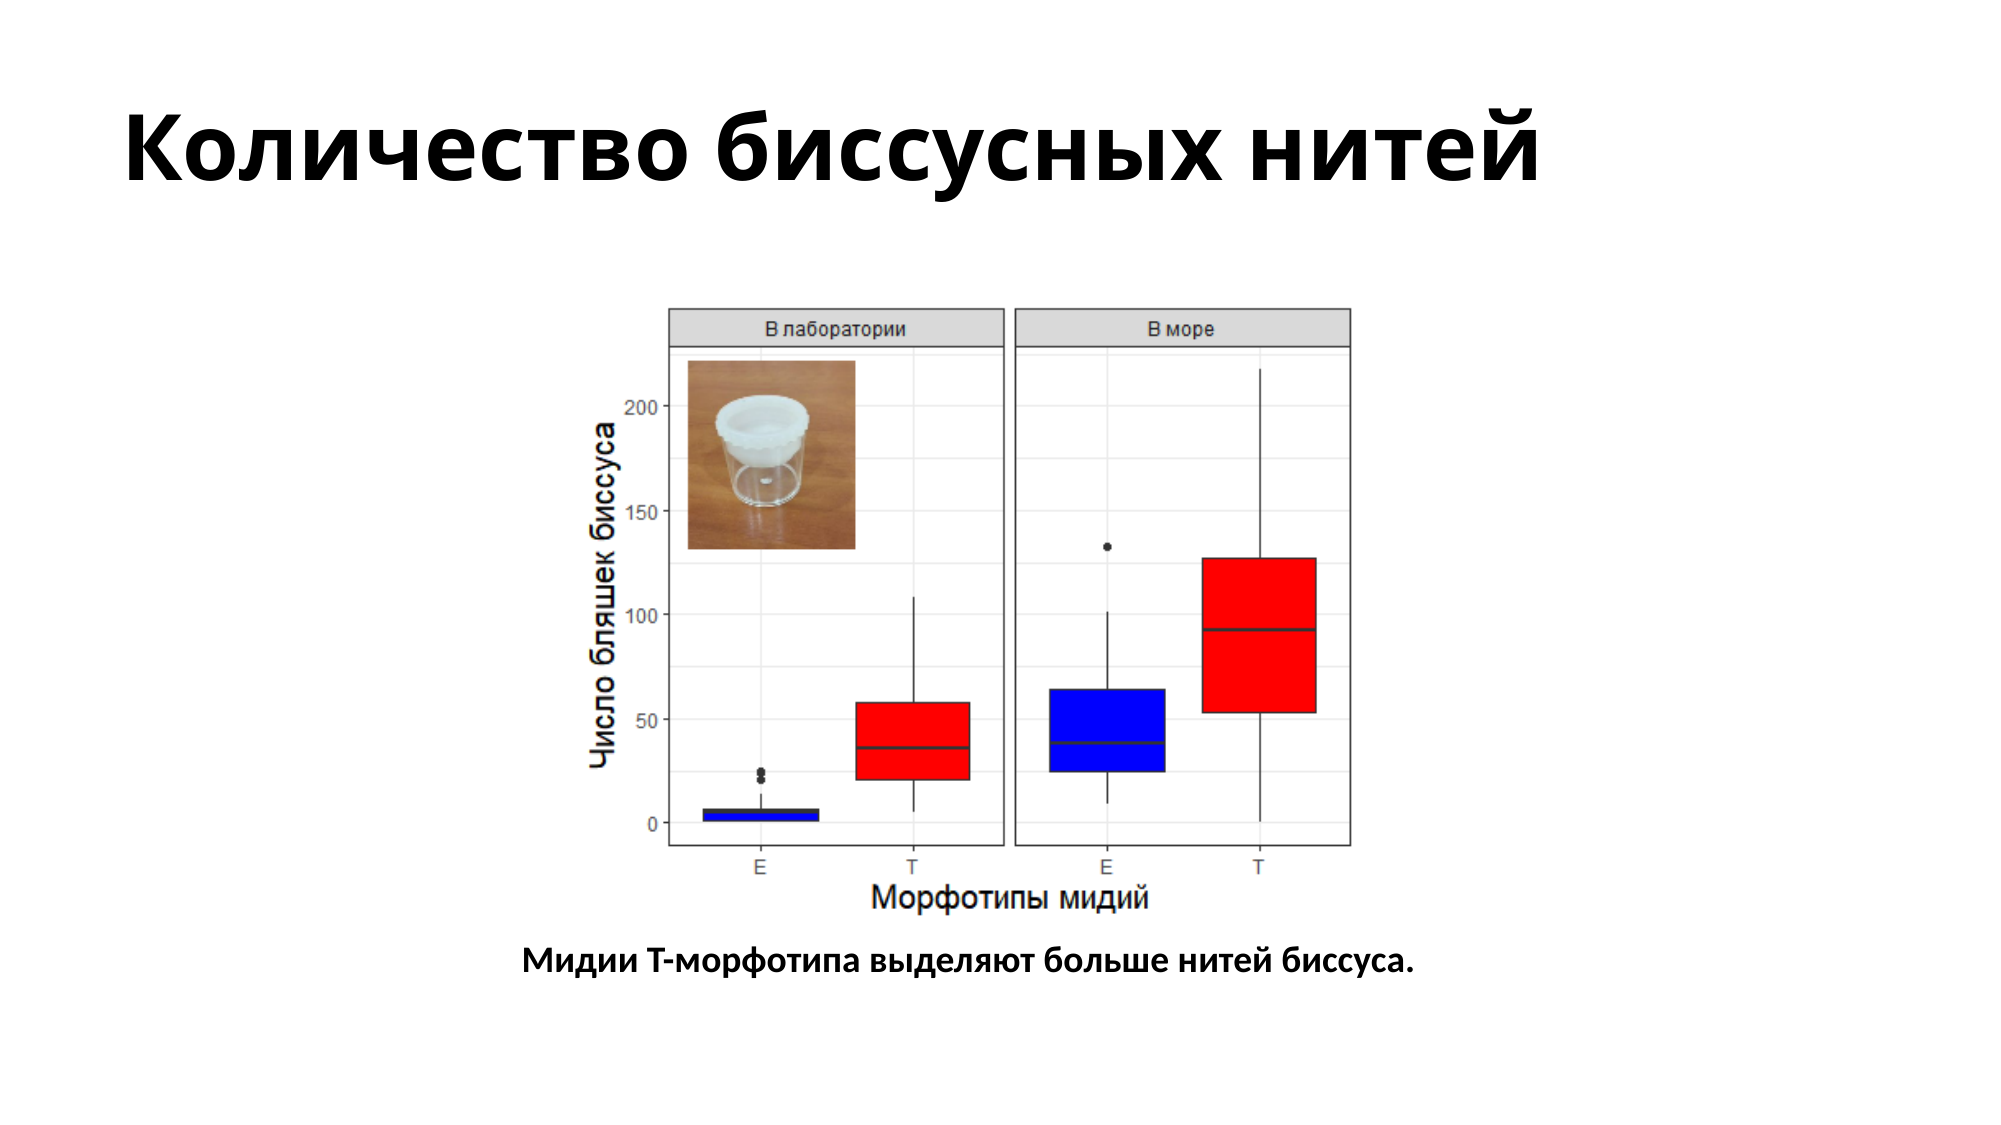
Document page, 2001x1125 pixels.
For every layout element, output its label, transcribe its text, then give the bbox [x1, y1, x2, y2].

picture [574, 297, 1363, 928]
text_box Мидии T-морфотипа выделяют больше нитей биссуса. [106, 927, 1832, 1011]
title Количество биссусных нитей [106, 42, 1832, 260]
